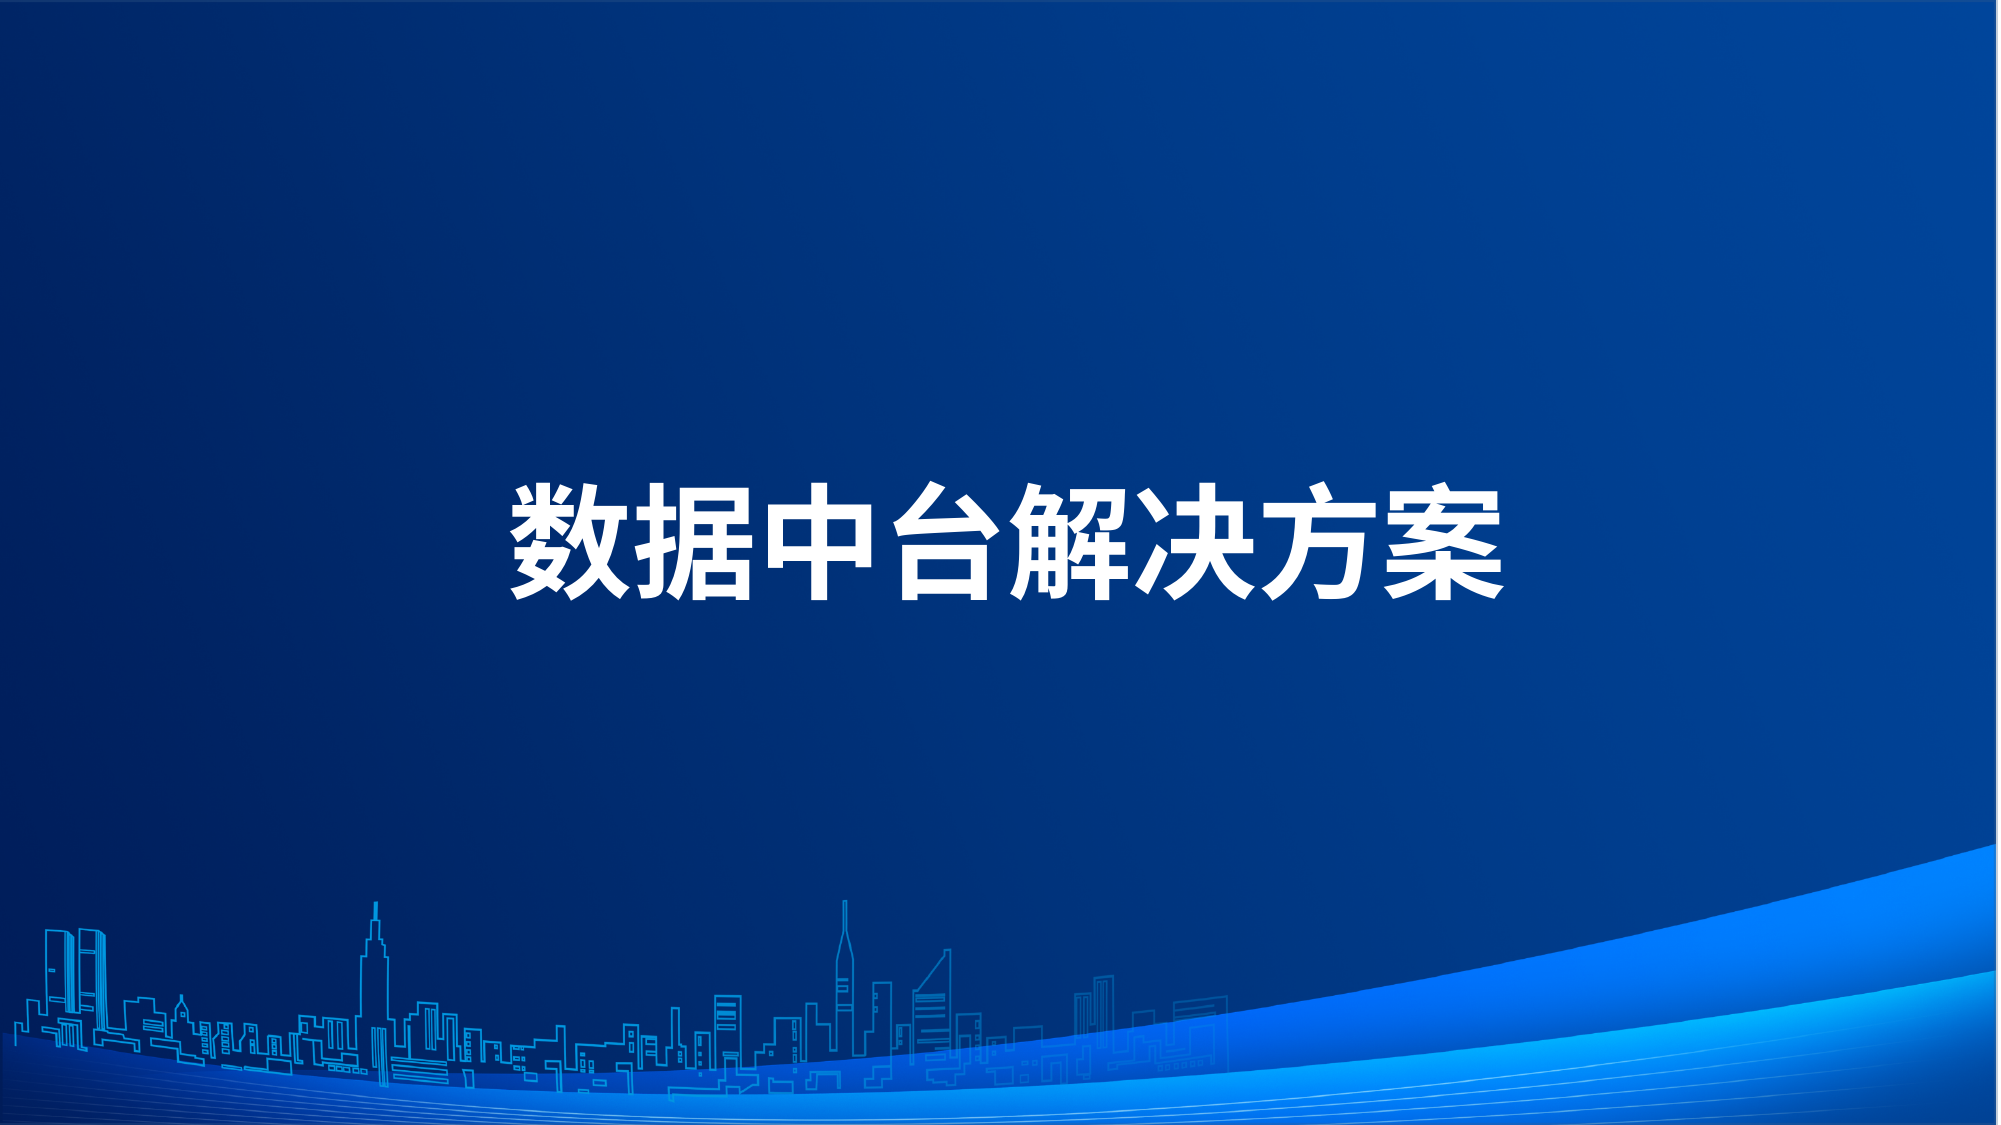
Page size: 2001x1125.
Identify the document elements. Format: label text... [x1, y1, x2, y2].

text_box [0, 0, 1996, 1125]
title 数据中台解决方案 [450, 462, 1550, 653]
